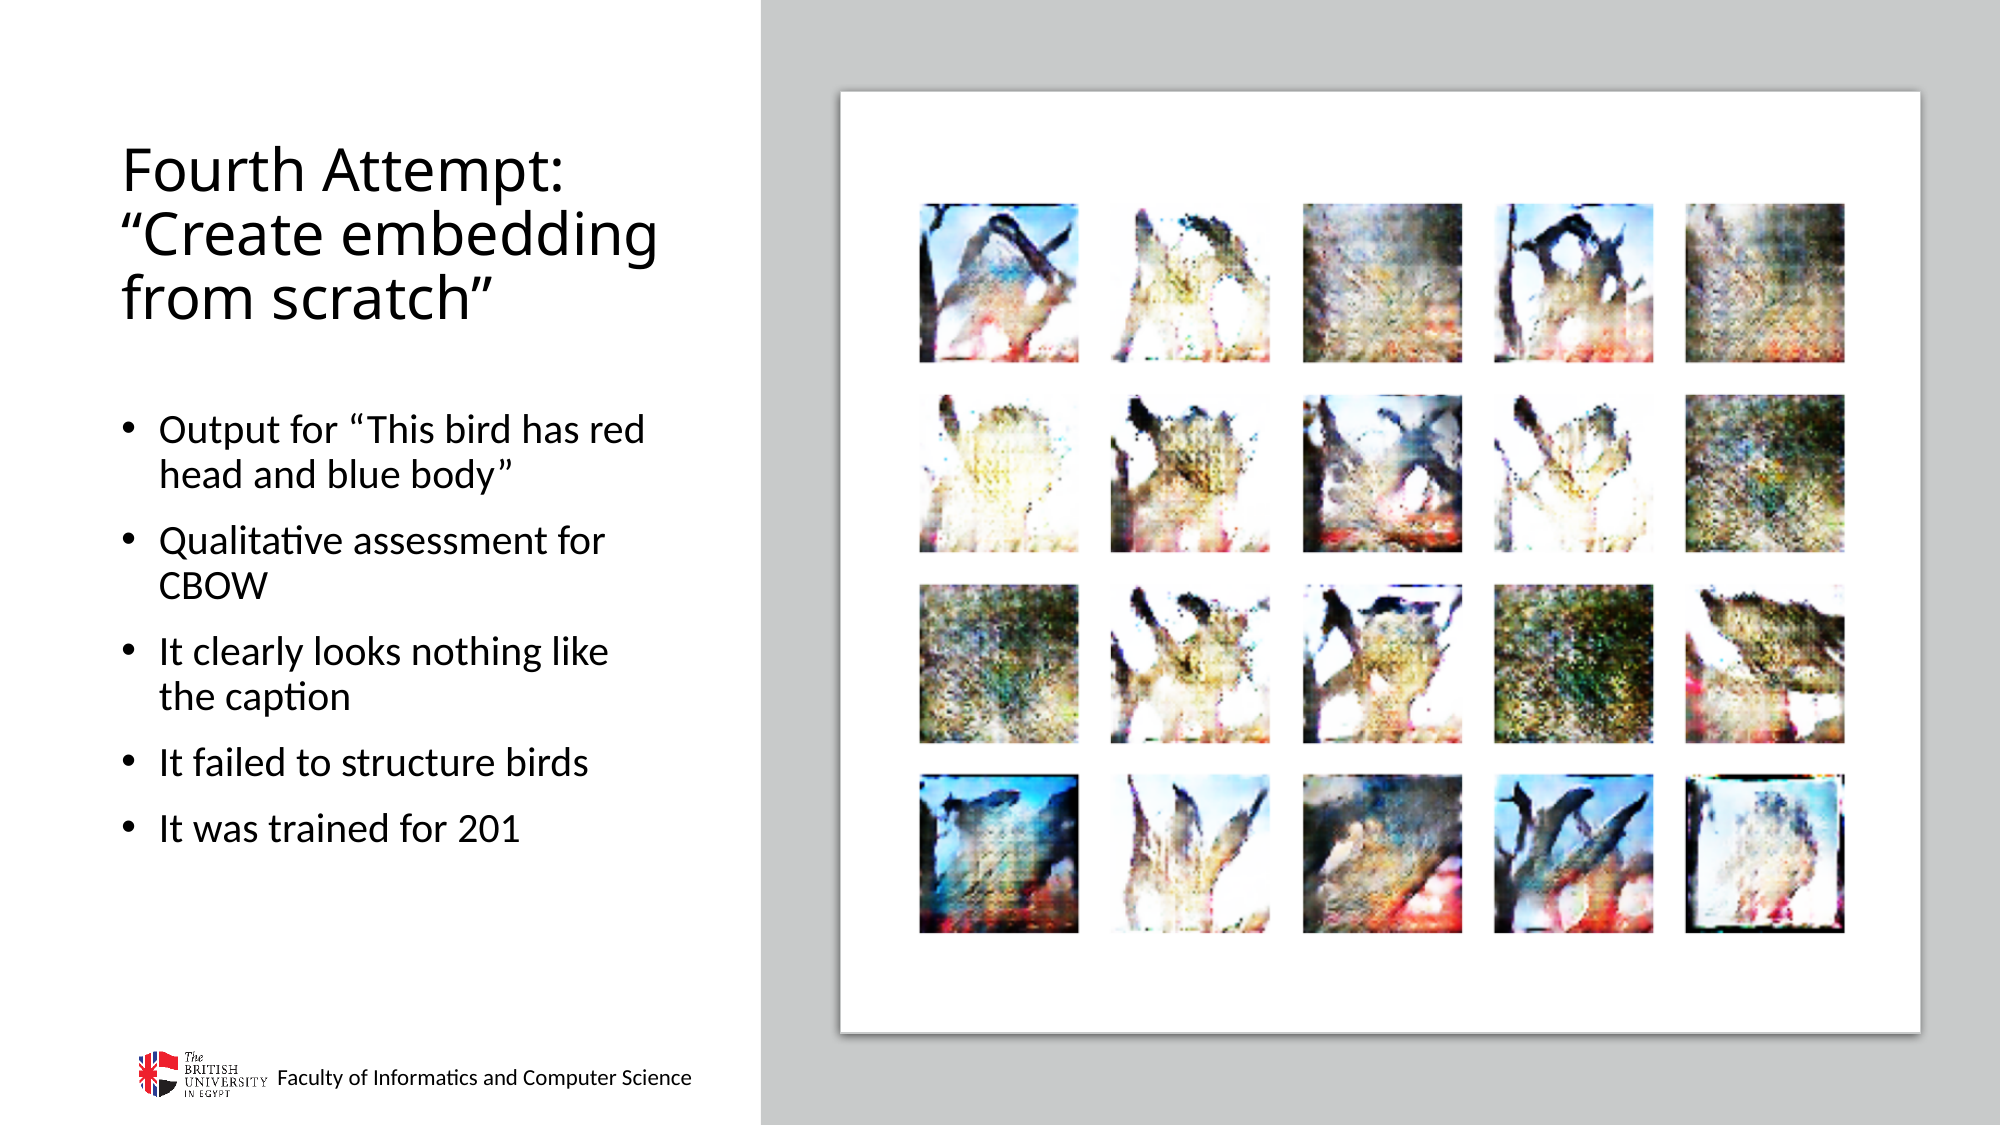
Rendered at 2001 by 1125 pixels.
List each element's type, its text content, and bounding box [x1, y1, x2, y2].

list Output for “This bird has red head and blue body” Qualitative assessment for CBOW It clearly looks nothing like the caption It failed to structure birds It was trained for 201 [106, 399, 682, 1021]
text_box [760, 0, 2000, 1125]
title Fourth Attempt: “Create embedding from scratch” [106, 103, 682, 370]
picture [886, 180, 1875, 944]
text_box [839, 90, 1922, 1034]
picture [137, 1045, 268, 1100]
